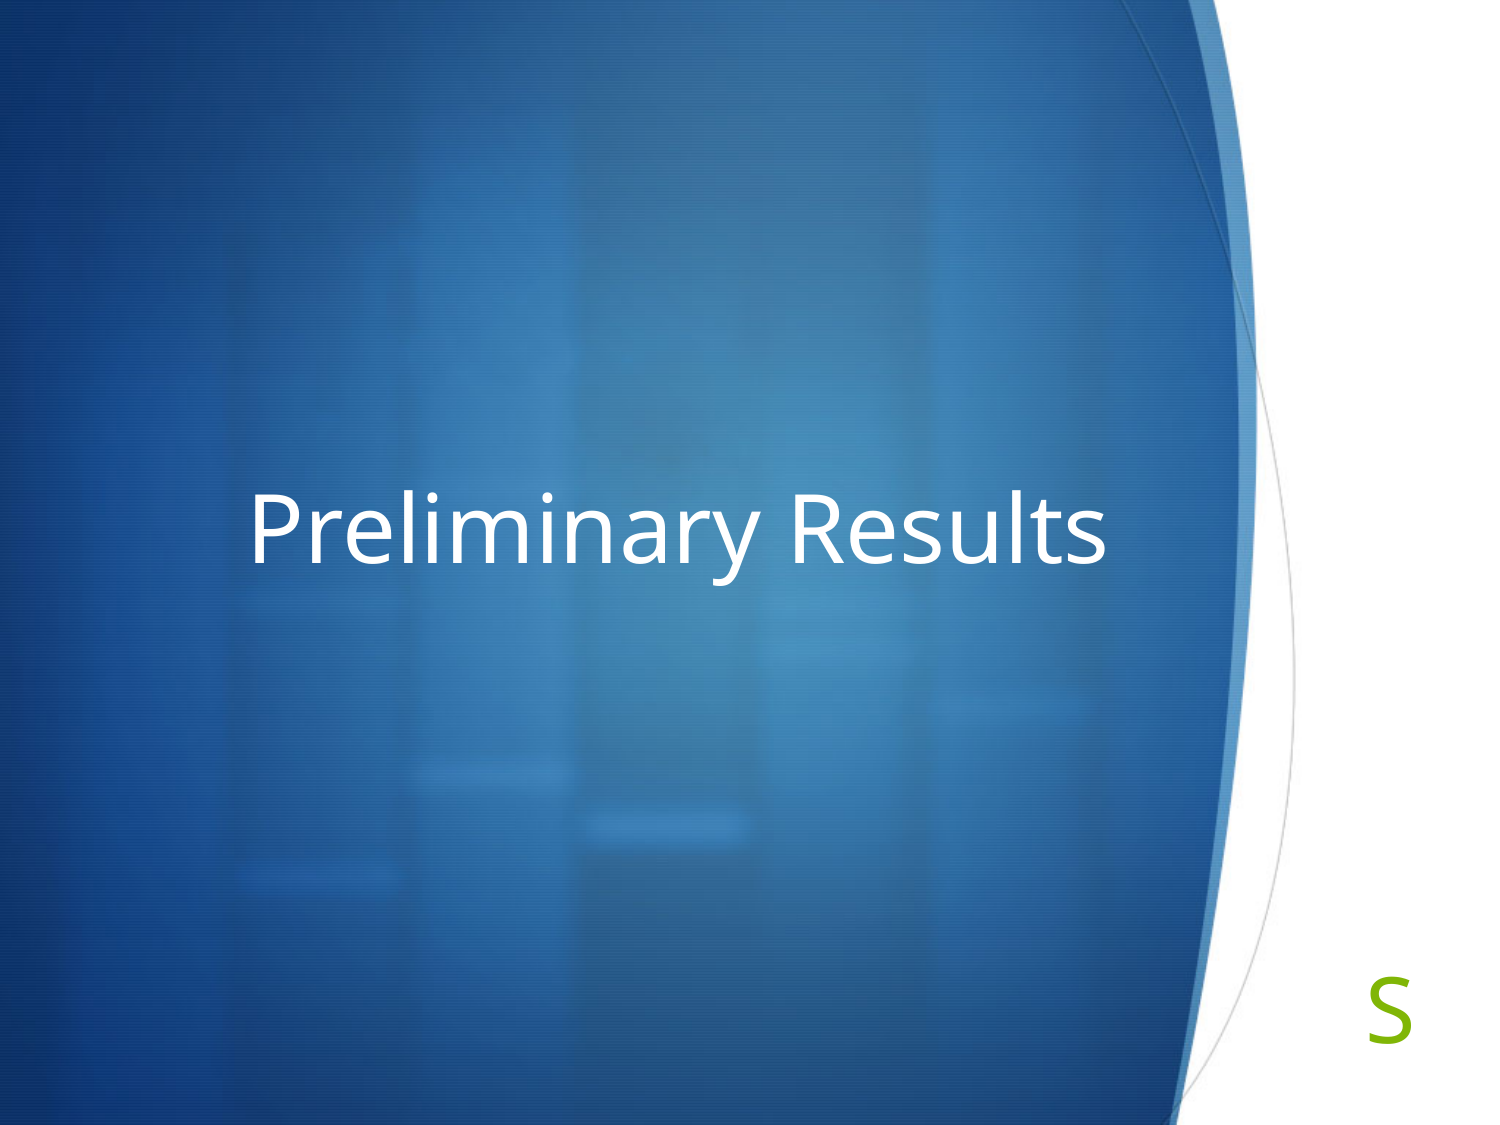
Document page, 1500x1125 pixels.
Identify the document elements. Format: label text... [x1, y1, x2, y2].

picture [0, 0, 1500, 1125]
title Preliminary Results [75, 366, 1125, 591]
